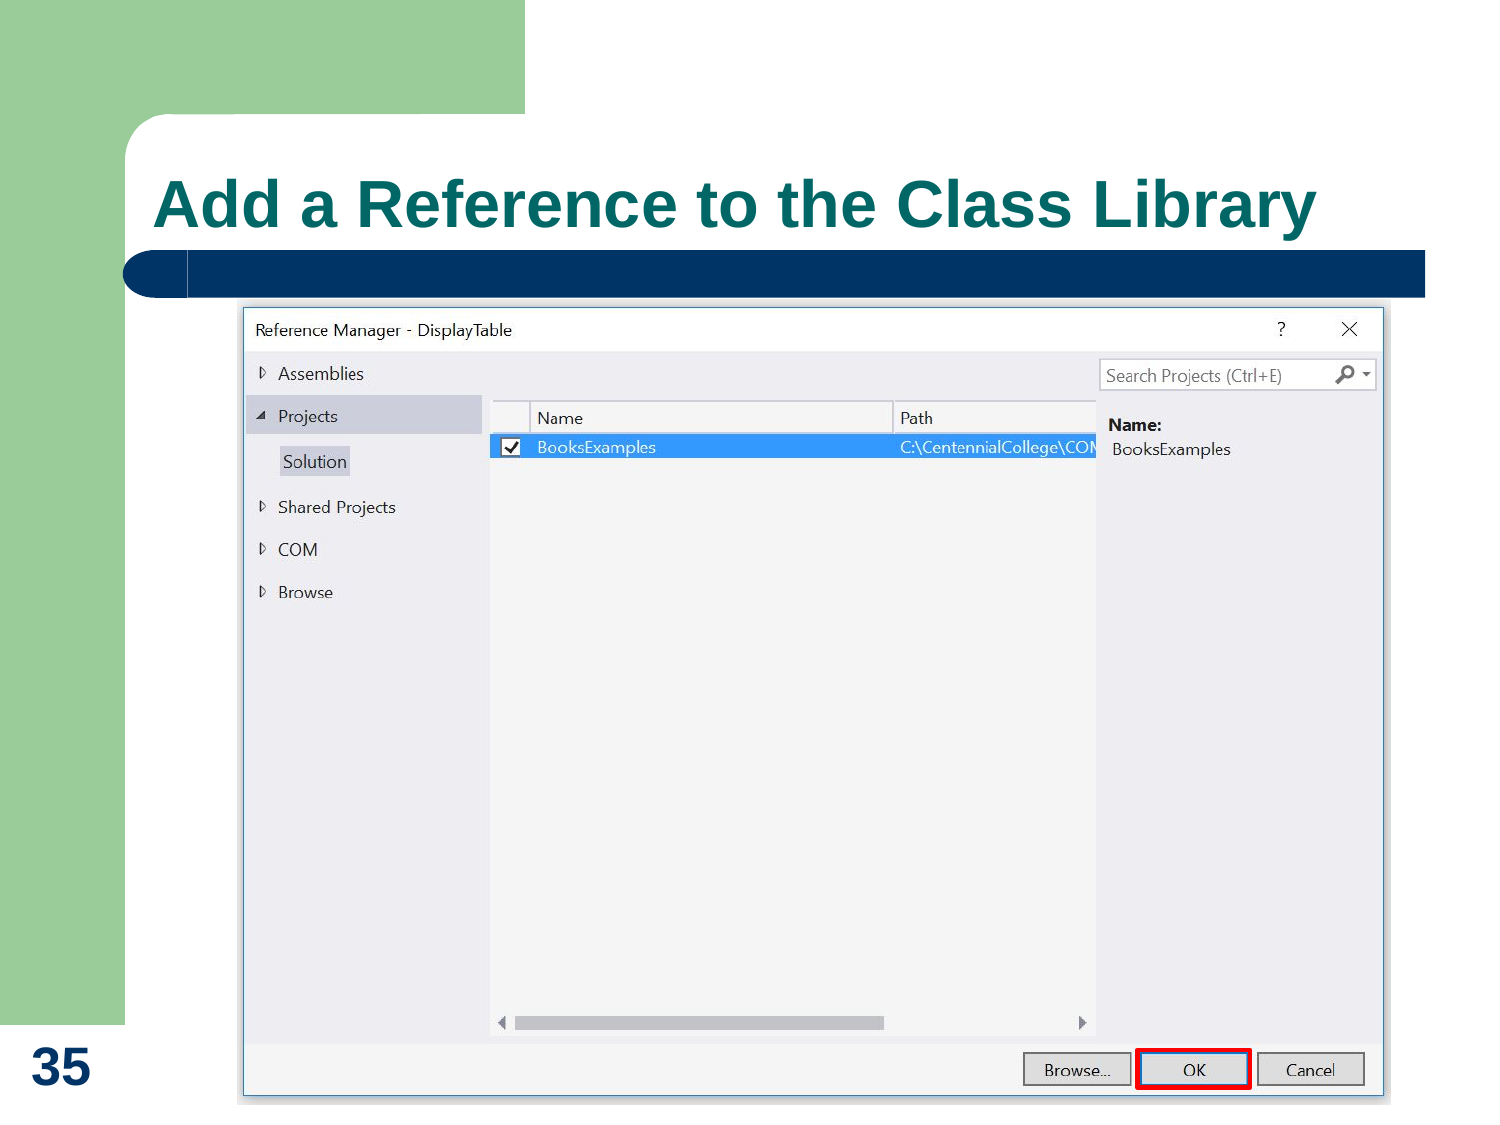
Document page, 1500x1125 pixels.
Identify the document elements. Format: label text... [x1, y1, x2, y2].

slide_number 35 [13, 1023, 111, 1105]
title Add a Reference to the Class Library [137, 112, 1476, 251]
picture [237, 299, 1391, 1105]
